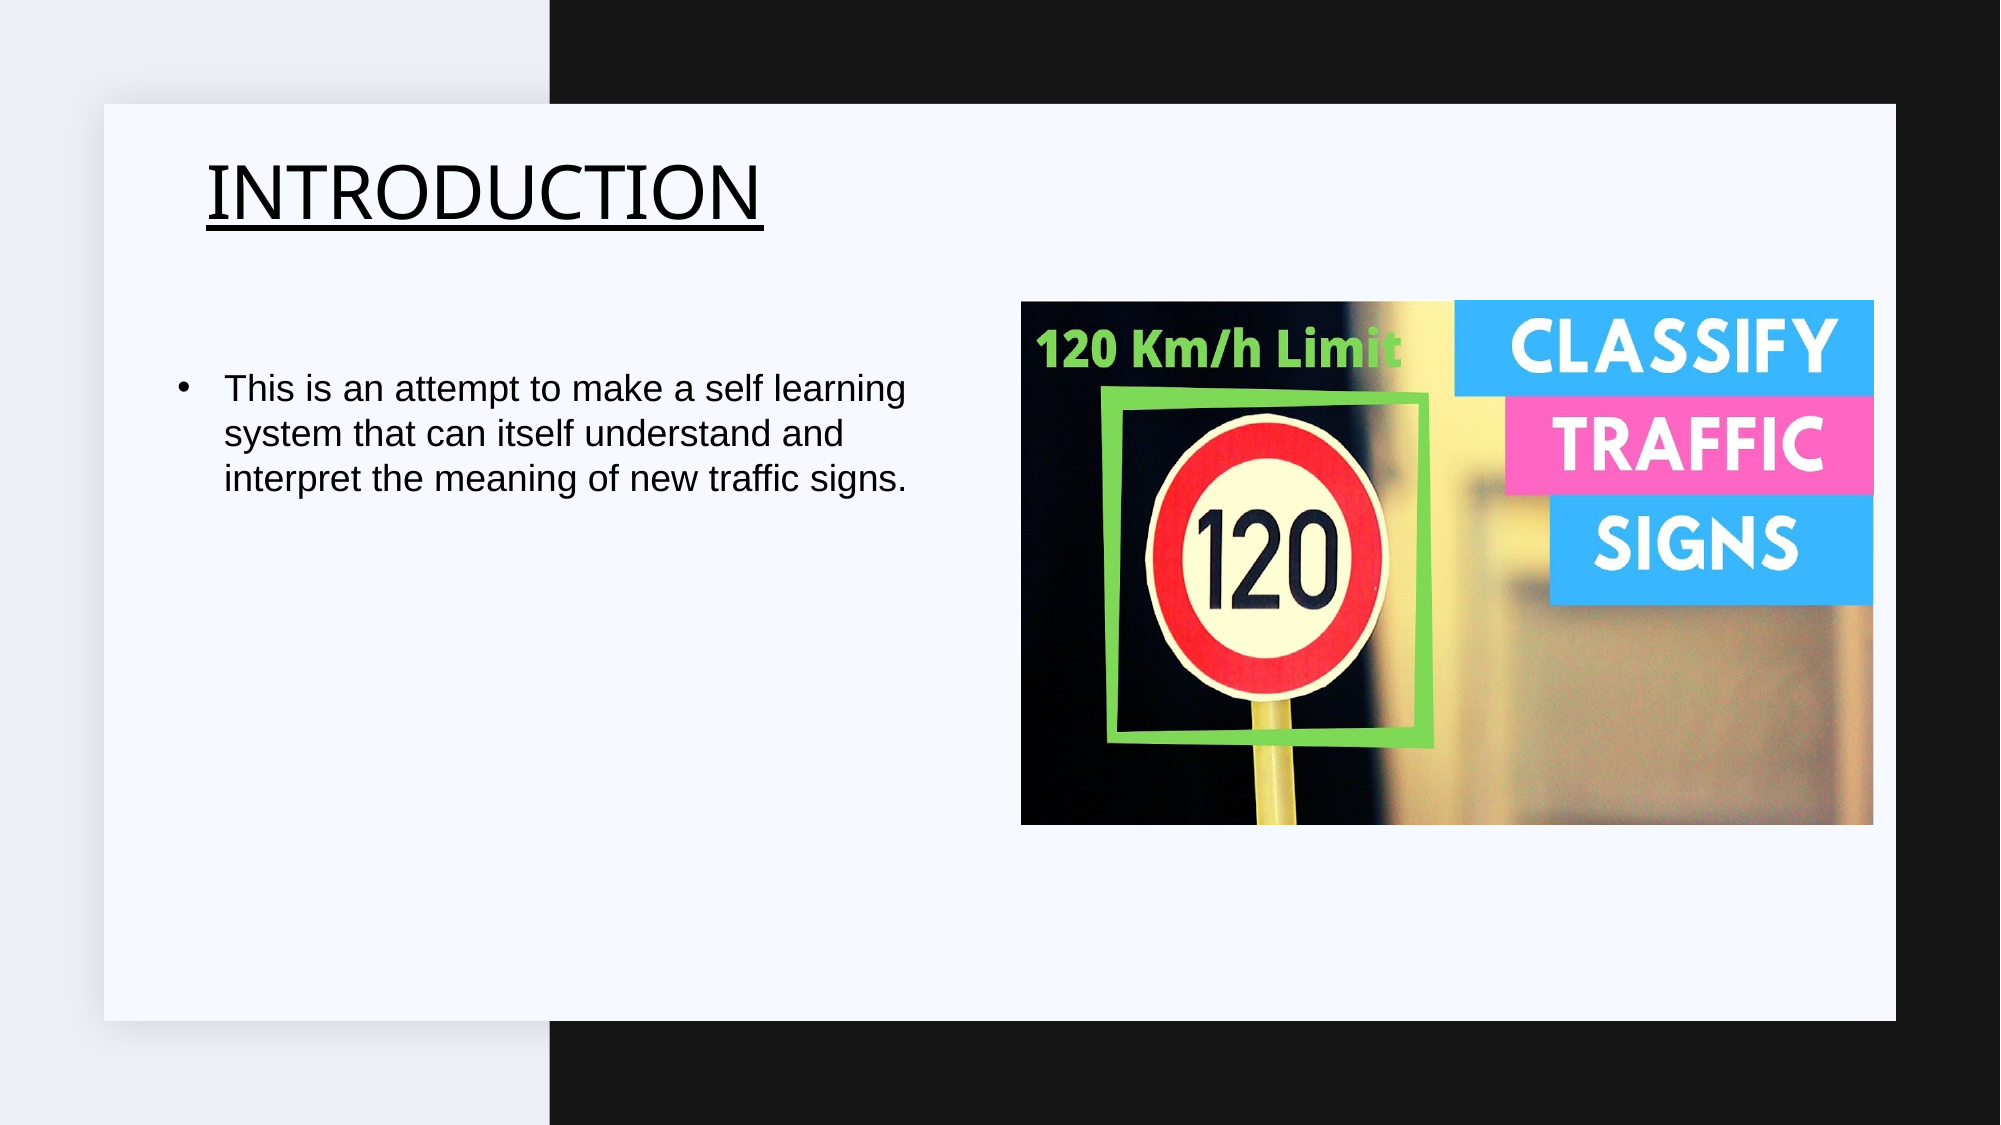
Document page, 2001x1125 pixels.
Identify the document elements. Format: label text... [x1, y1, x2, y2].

picture [1021, 299, 1874, 826]
title INTRODUCTION [84, 147, 887, 244]
text_box This is an attempt to make a self learning system that can itself understand and interpret the meaning of new traffic signs. [162, 311, 979, 507]
